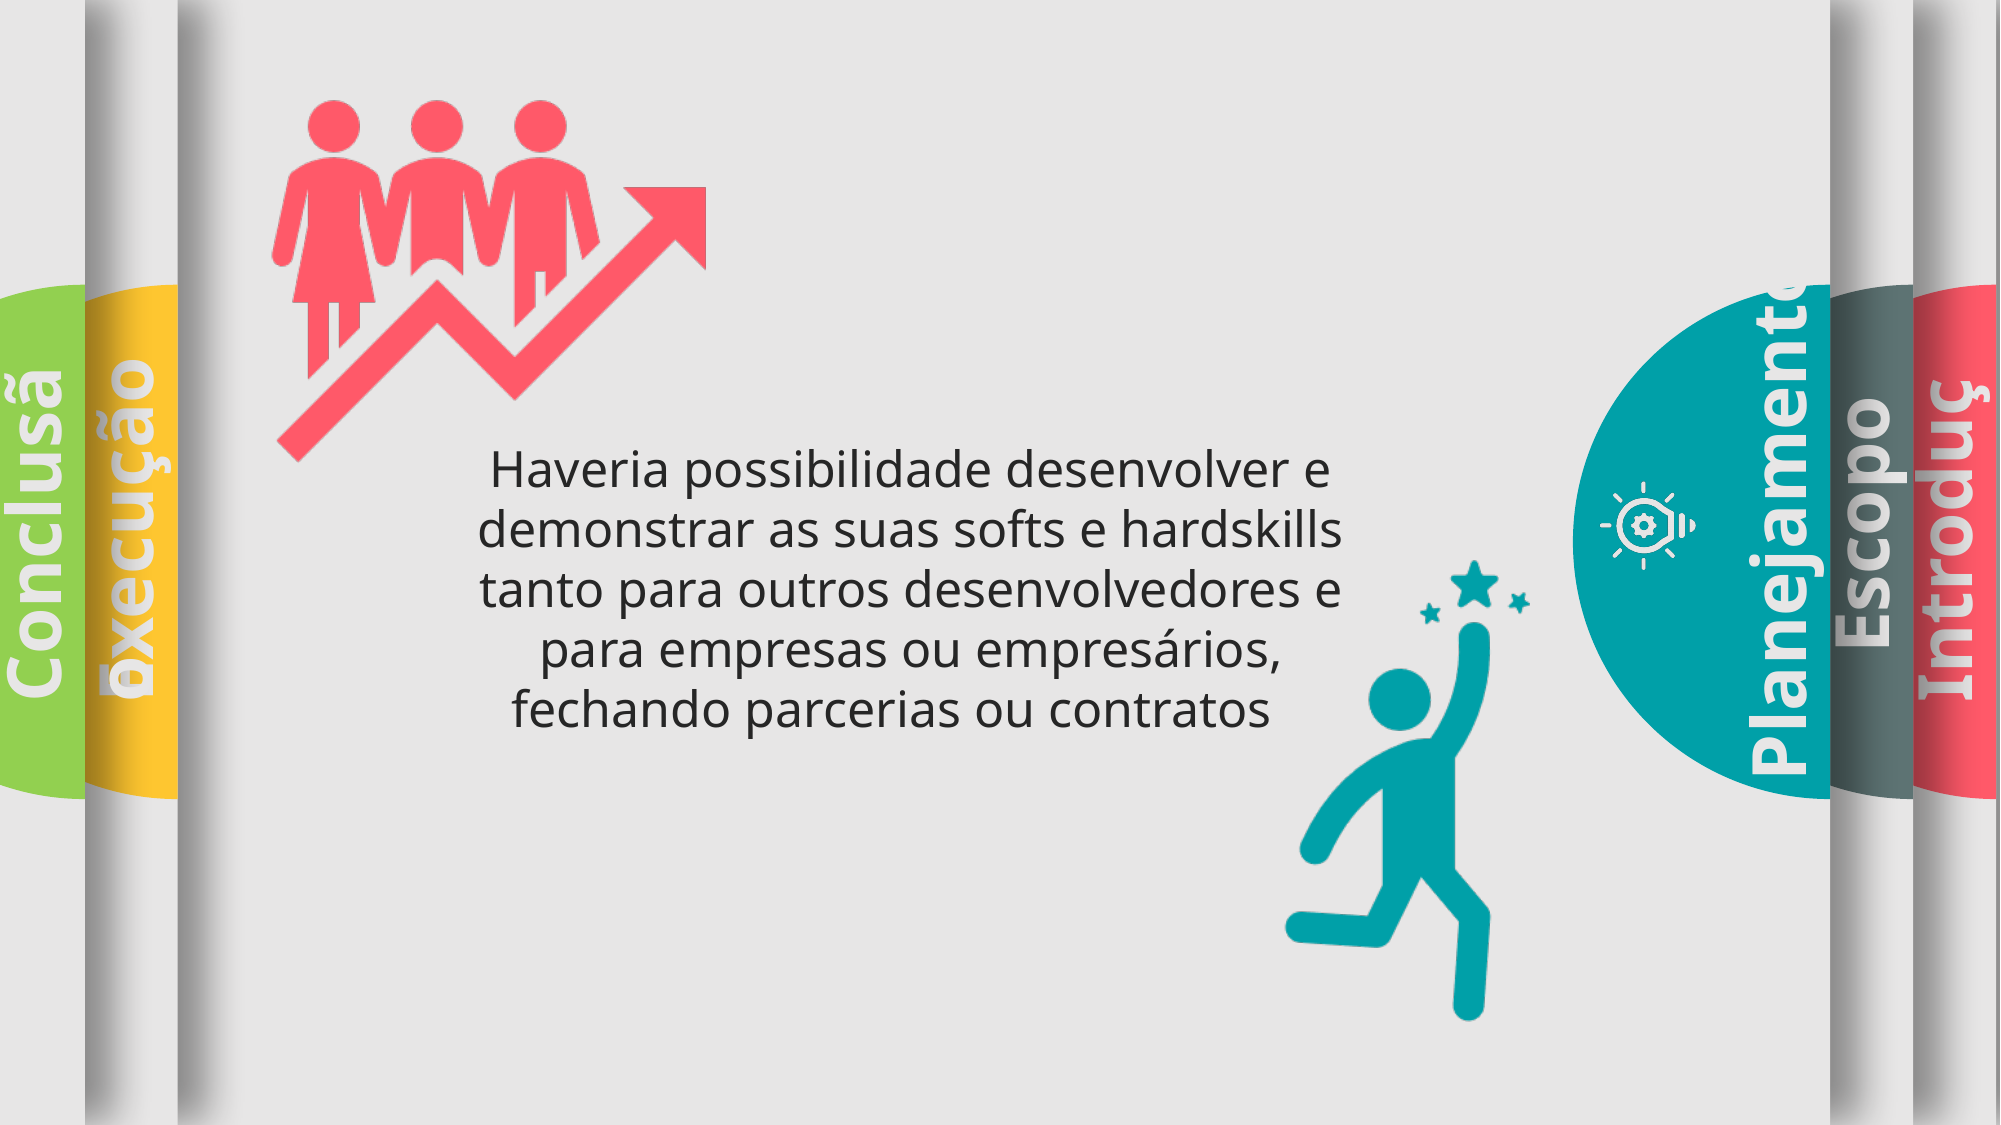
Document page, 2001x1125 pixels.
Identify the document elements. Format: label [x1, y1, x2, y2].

text_box [1914, 0, 1997, 1125]
picture [1168, 545, 1664, 1041]
text_box [1831, 0, 1914, 1125]
text_box [85, 0, 178, 1125]
picture [241, 23, 737, 520]
text_box [178, 0, 1831, 1125]
text_box [0, 0, 85, 1125]
